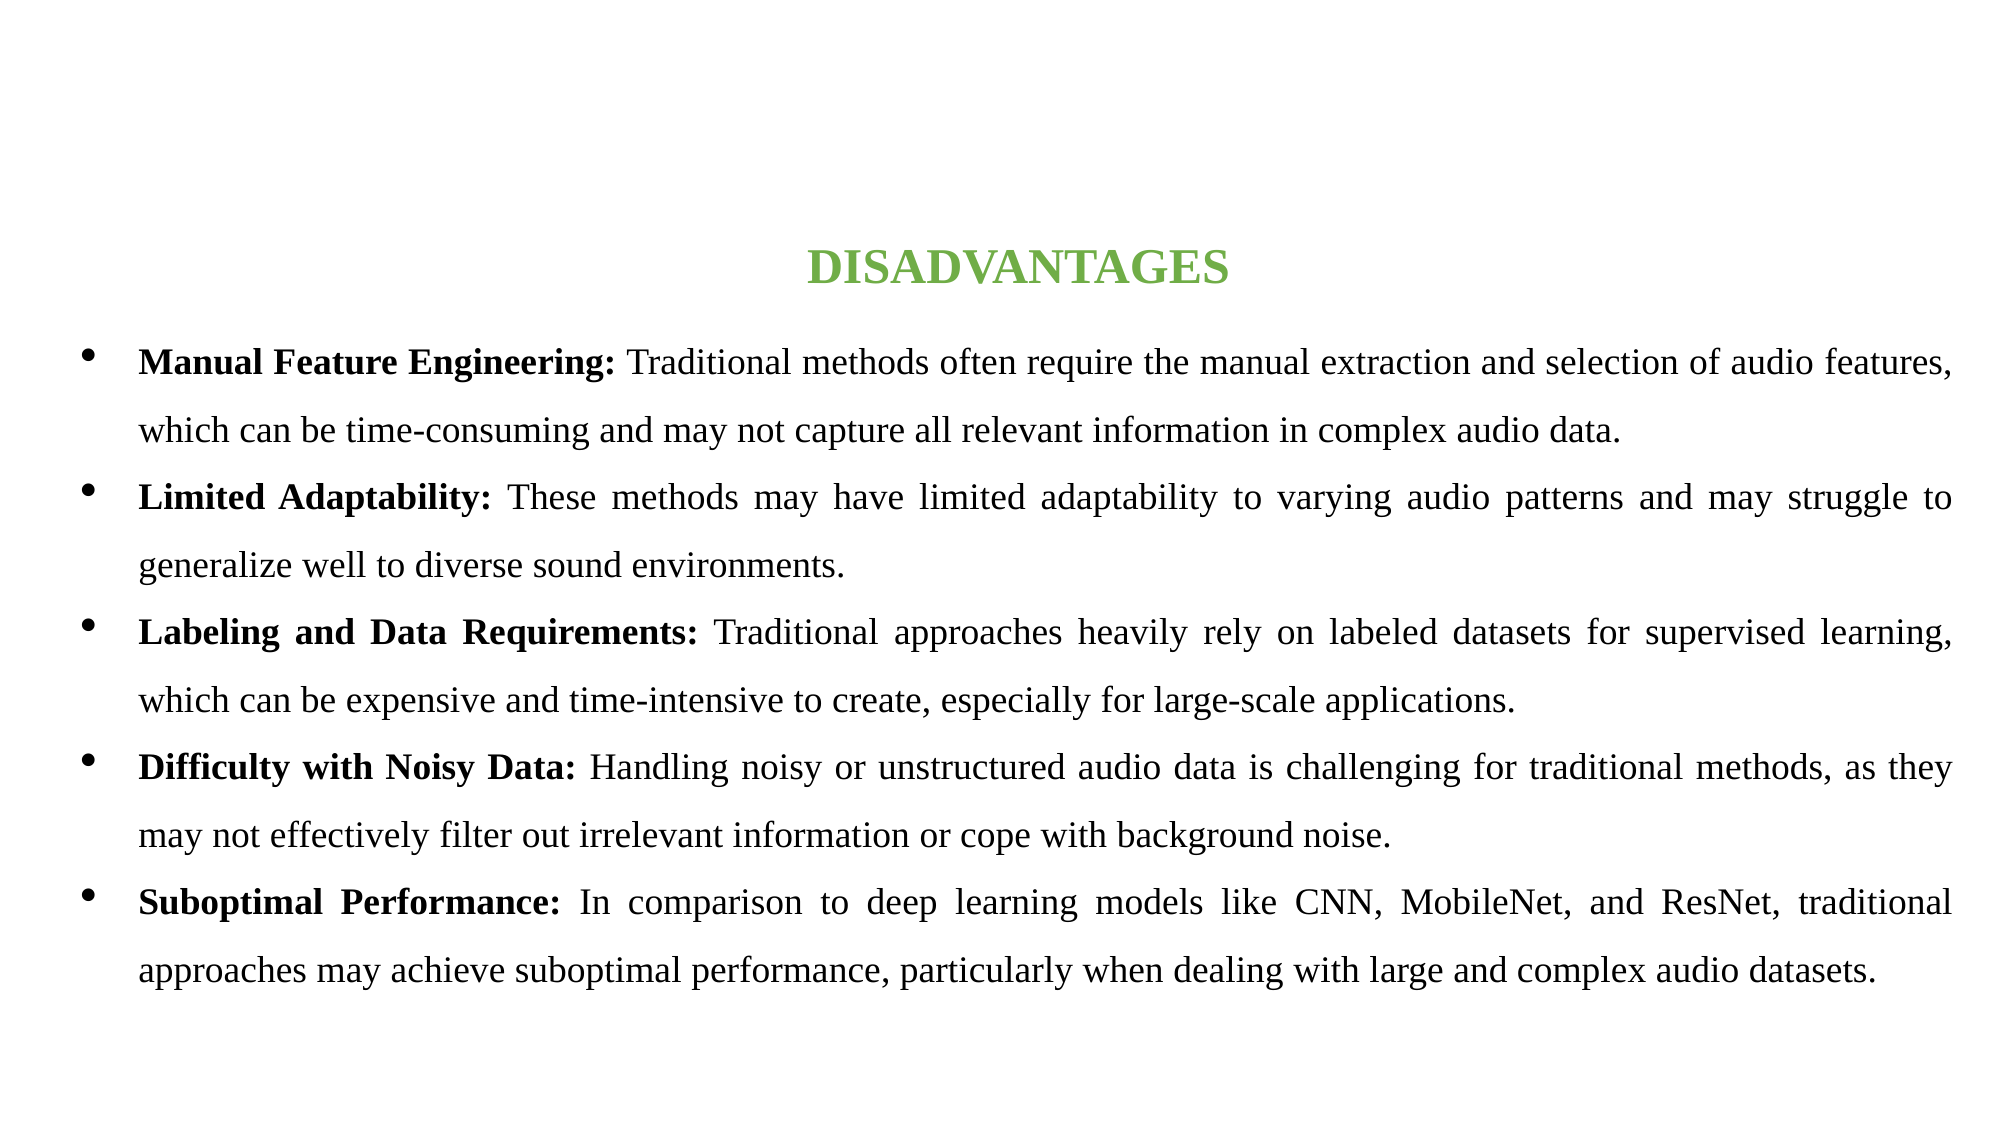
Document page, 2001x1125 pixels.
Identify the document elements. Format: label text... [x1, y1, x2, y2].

text_box DISADVANTAGES Manual Feature Engineering: Traditional methods often require the manual extraction and selection of audio features, which can be time-consuming and may not capture all relevant information in complex audio data. Limited Adaptability: These methods may have limited adaptability to varying audio patterns and may struggle to generalize well to diverse sound environments. Labeling and Data Requirements: Traditional approaches heavily rely on labeled datasets for supervised learning, which can be expensive and time-intensive to create, especially for large-scale applications. Difficulty with Noisy Data: Handling noisy or unstructured audio data is challenging for traditional methods, as they may not effectively filter out irrelevant information or cope with background noise. Suboptimal Performance: In comparison to deep learning models like CNN, MobileNet, and ResNet, traditional approaches may achieve suboptimal performance, particularly when dealing with large and complex audio datasets. [67, 196, 1970, 997]
